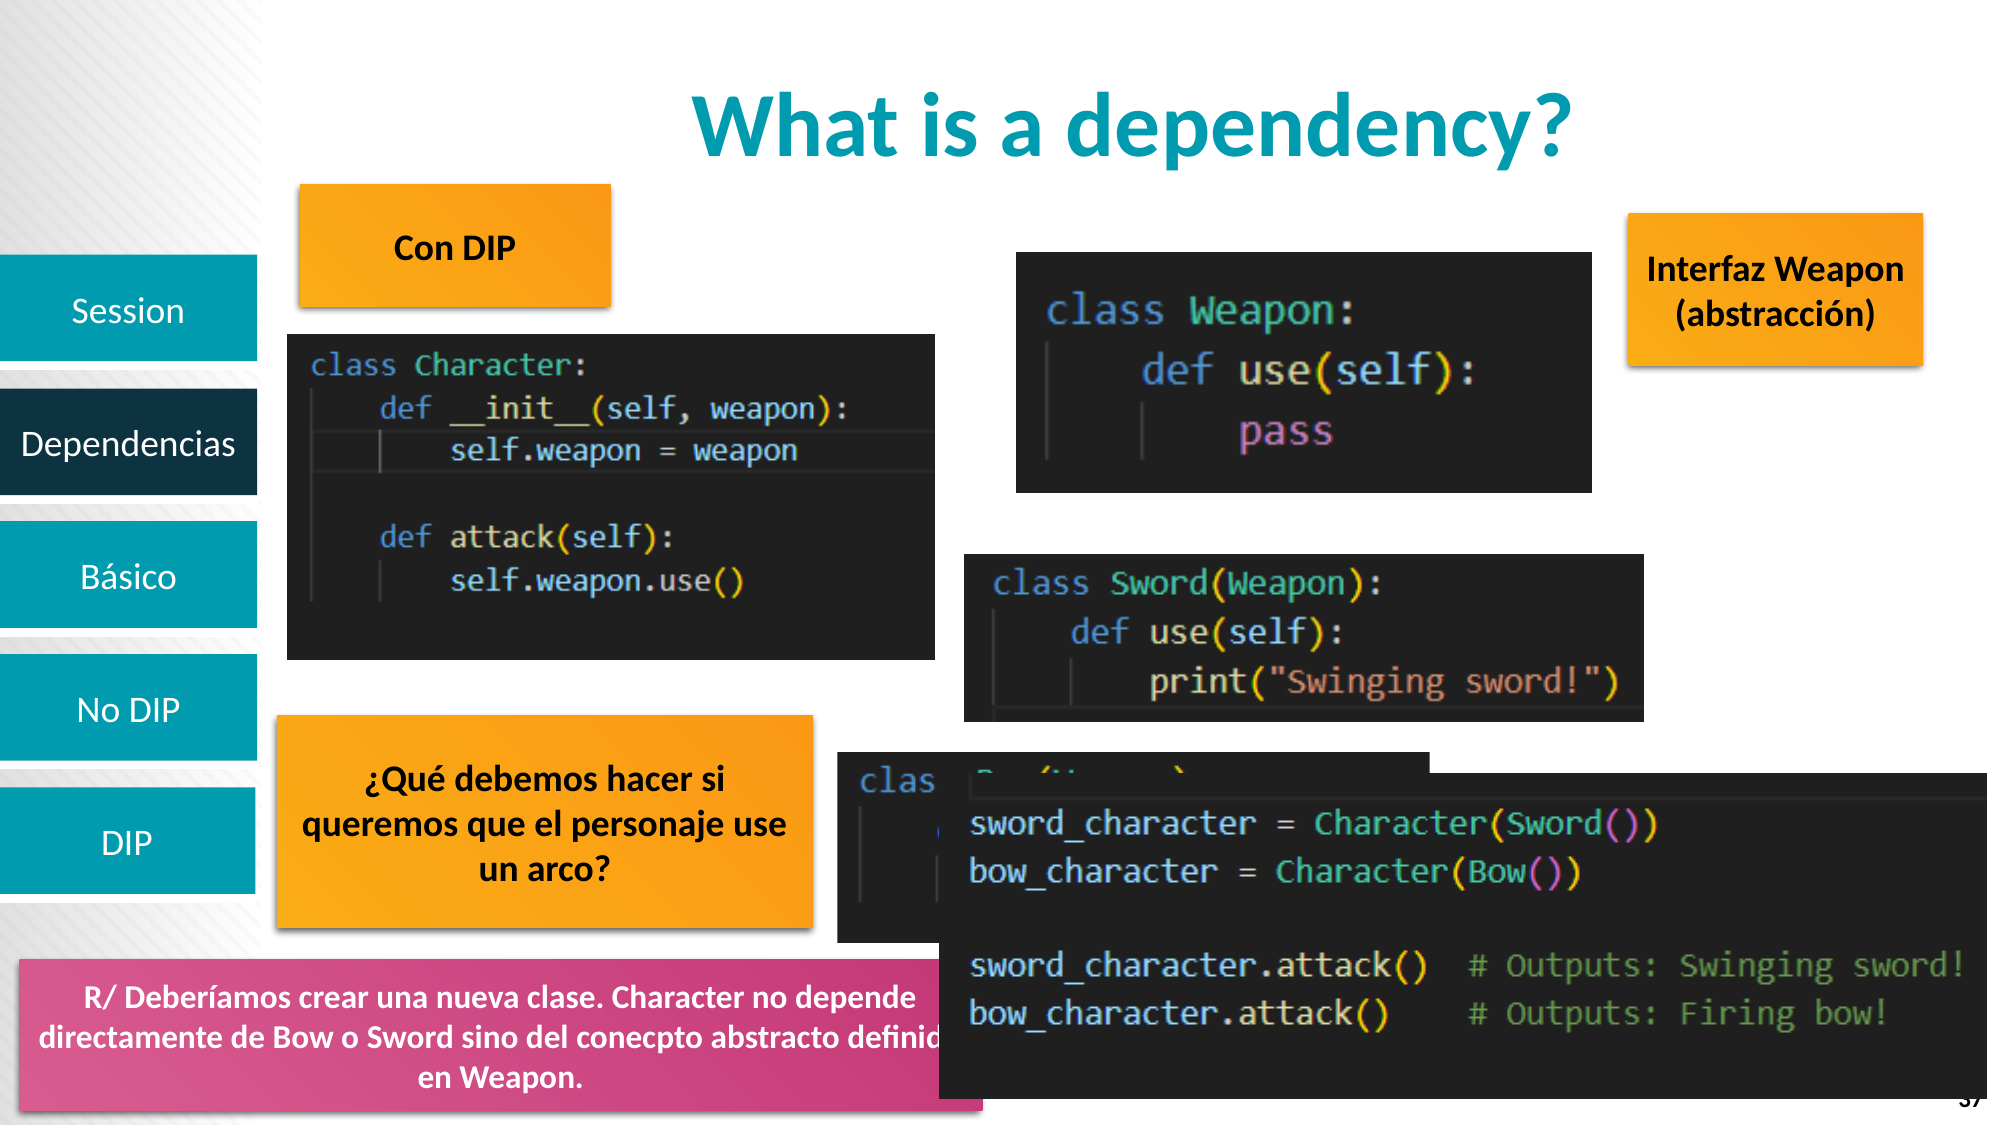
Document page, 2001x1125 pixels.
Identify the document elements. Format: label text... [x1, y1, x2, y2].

text_box Con DIP [299, 184, 611, 307]
text_box Interfaz Weapon (abstracción) [1628, 213, 1924, 366]
slide_number 37 [1921, 1072, 2000, 1124]
text_box R/ Deberíamos crear una nueva clase. Character no depende directamente de Bow o Sword sino del conecpto abstracto definido en Weapon. [19, 959, 983, 1111]
picture [964, 554, 1644, 722]
picture [287, 334, 935, 660]
title What is a dependency? [340, 36, 1927, 204]
picture [1016, 252, 1592, 493]
text_box ¿Qué debemos hacer si queremos que el personaje use un arco? [276, 715, 814, 928]
picture [837, 752, 1987, 1099]
